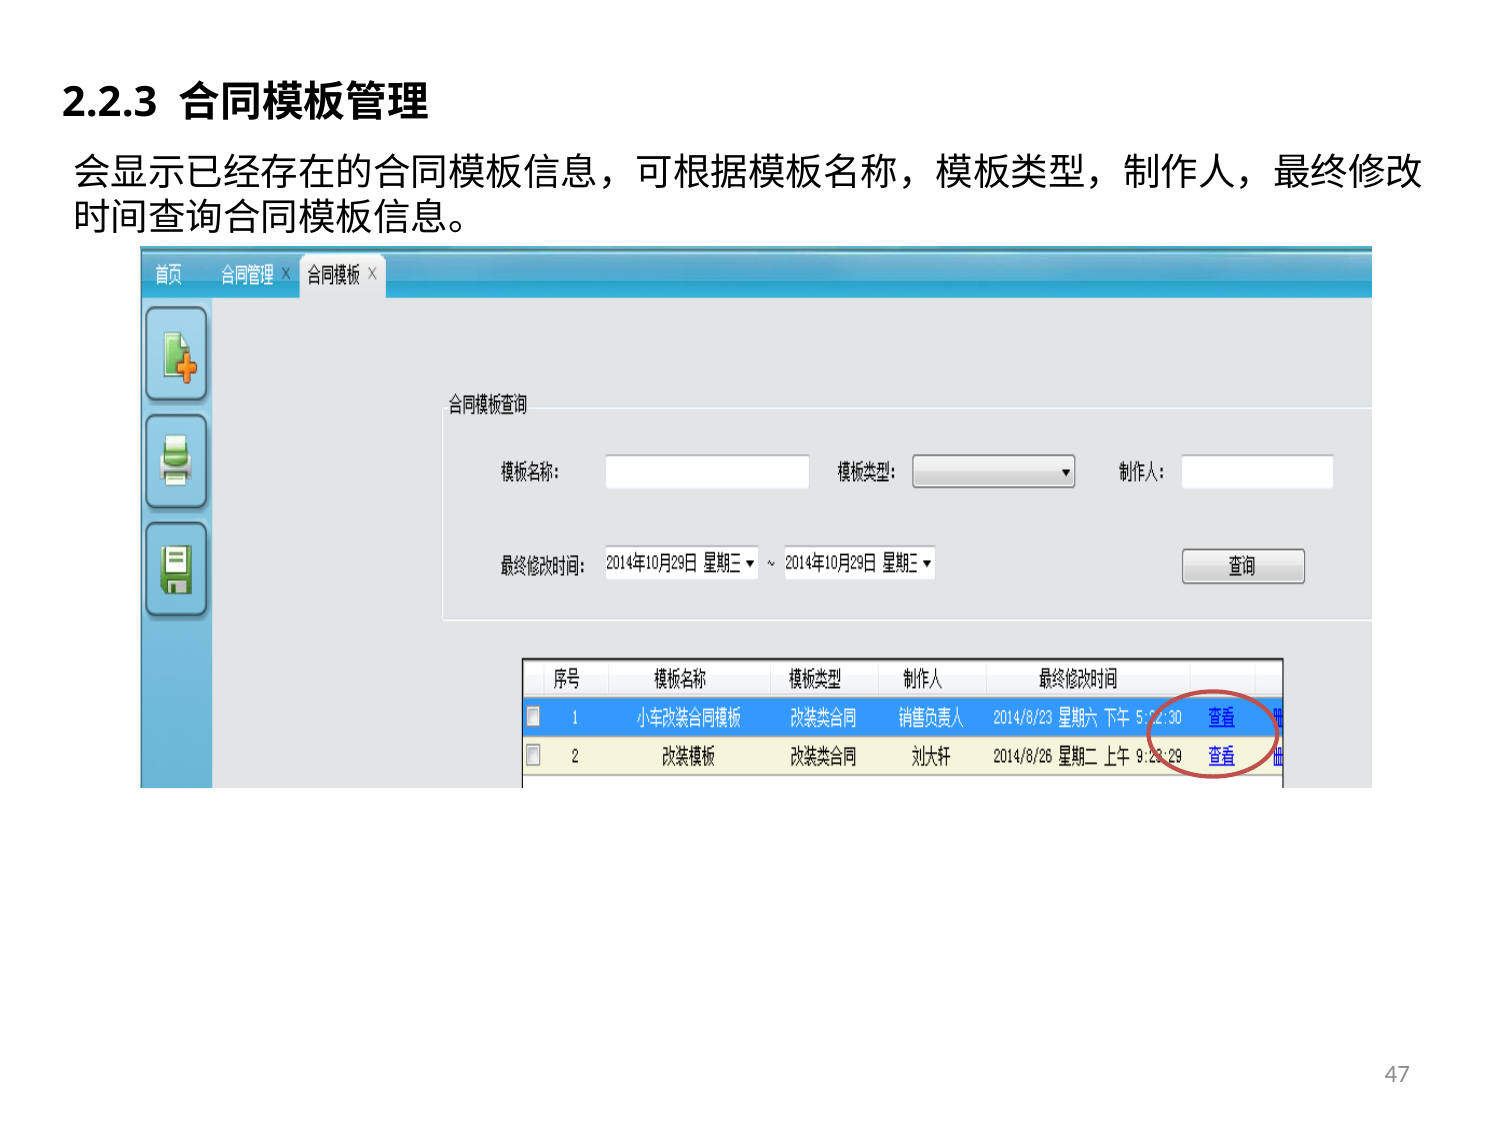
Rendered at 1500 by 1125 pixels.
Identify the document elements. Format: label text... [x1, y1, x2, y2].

picture [140, 245, 1372, 788]
text_box 2.2.3 合同模板管理 [46, 49, 703, 150]
text_box 会显示已经存在的合同模板信息，可根据模板名称，模板类型，制作人，最终修改时间查询合同模板信息。 [58, 140, 1442, 246]
slide_number 47 [1074, 1042, 1425, 1103]
